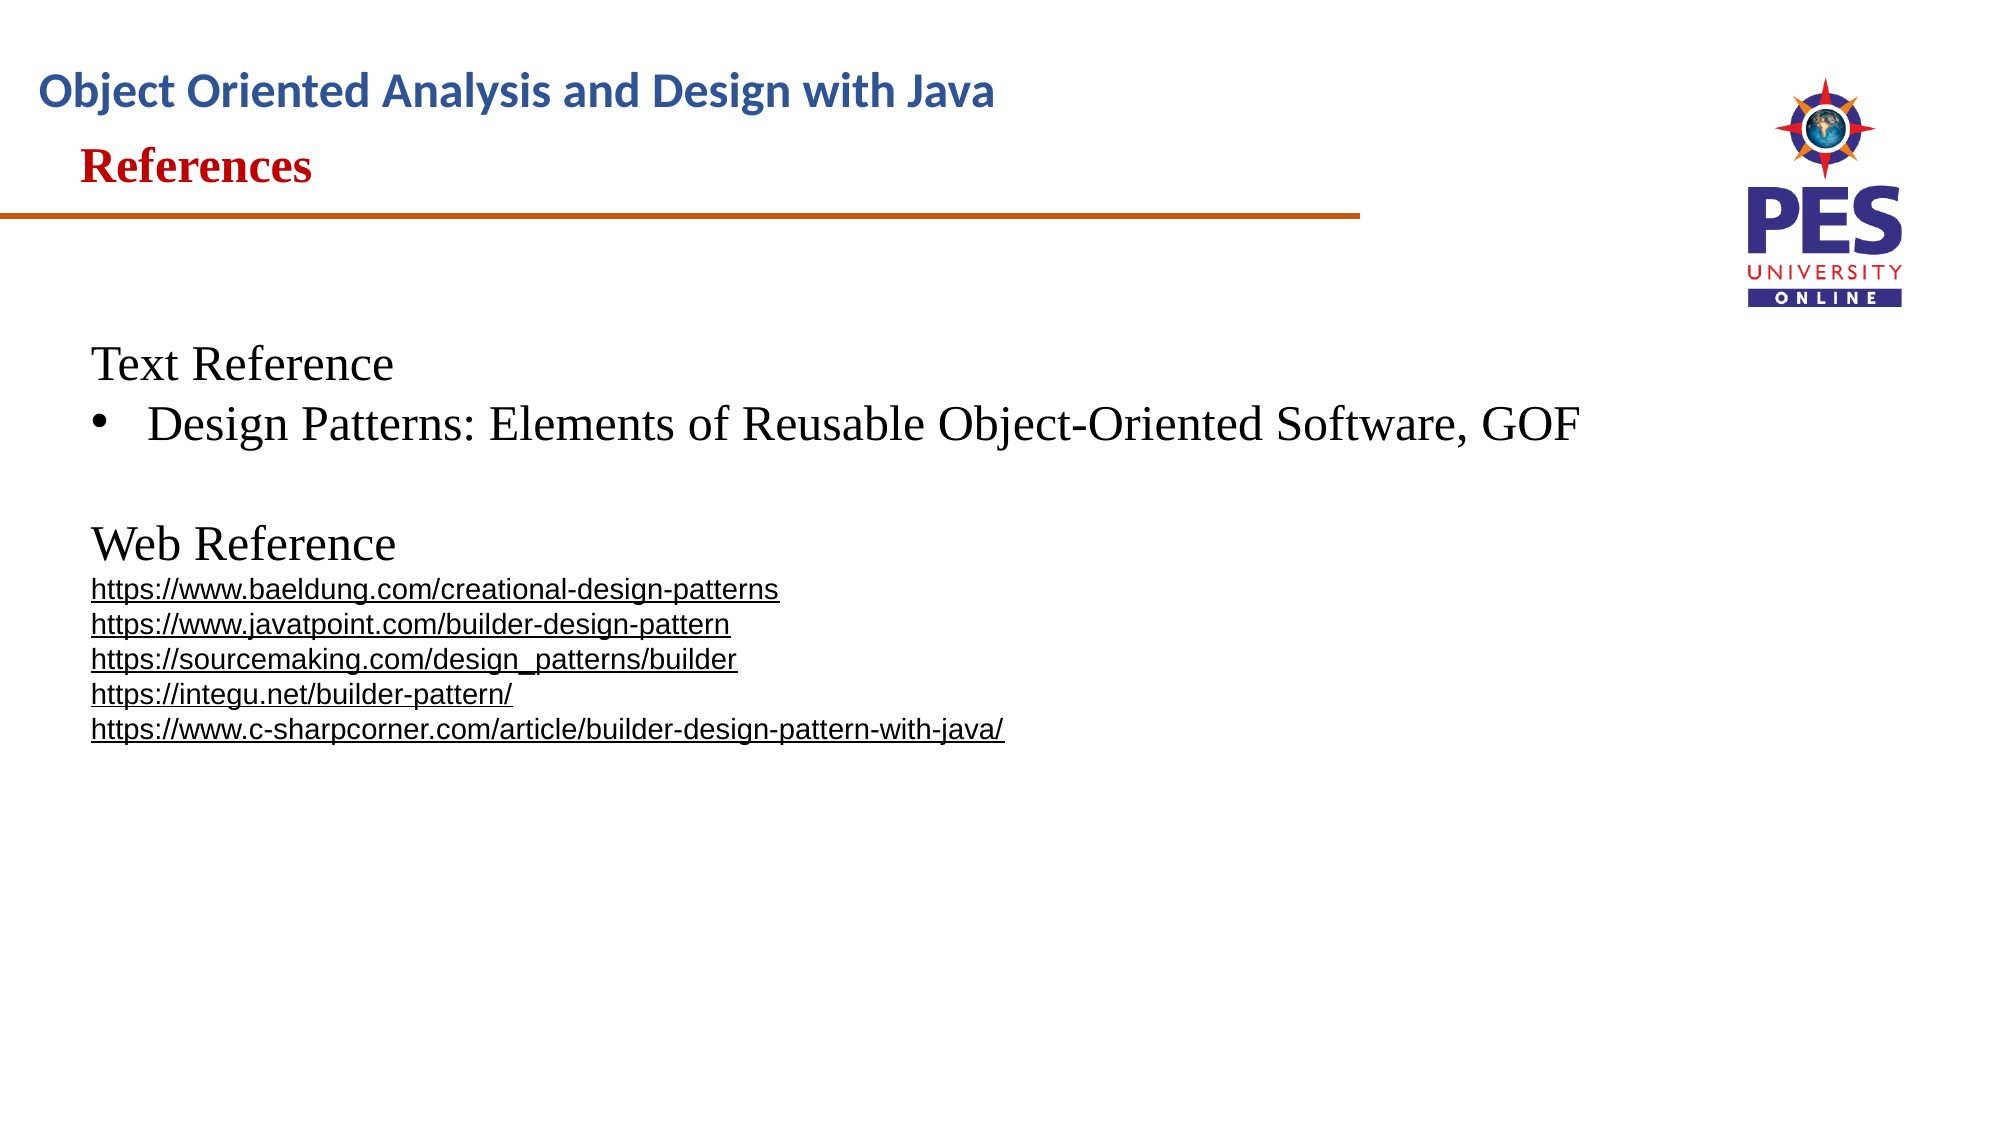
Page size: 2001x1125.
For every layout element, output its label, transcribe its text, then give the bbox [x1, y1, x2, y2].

text_box Text Reference Design Patterns: Elements of Reusable Object-Oriented Software, GOF Web Reference https://www.baeldung.com/creational-design-patterns https://www.javatpoint.com/builder-design-pattern https://sourcemaking.com/design_patterns/builder https://integu.net/builder-pattern/ https://www.c-sharpcorner.com/article/builder-design-pattern-with-java/ [75, 322, 1775, 1003]
text_box References [64, 125, 1156, 201]
picture [1748, 77, 1902, 307]
